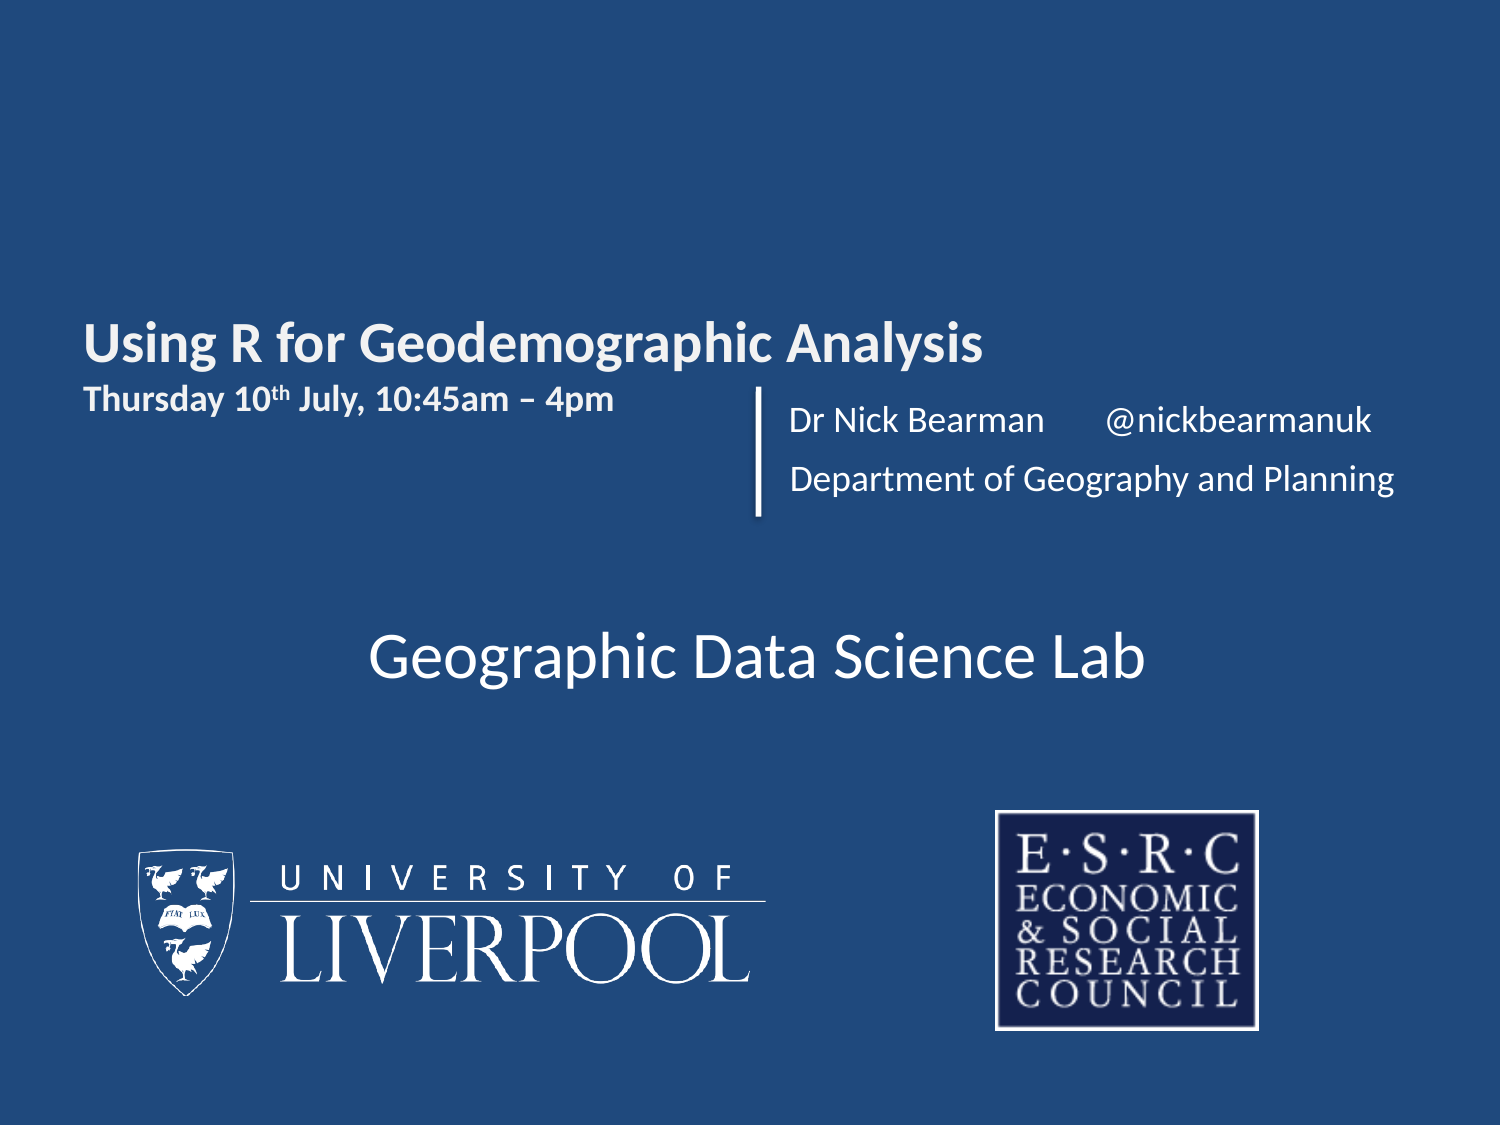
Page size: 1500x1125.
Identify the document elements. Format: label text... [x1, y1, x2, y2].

picture [995, 810, 1259, 1031]
text_box Using R for Geodemographic Analysis Thursday 10th July, 10:45am – 4pm [68, 296, 999, 427]
text_box Geographic Data Science Lab [234, 604, 1282, 700]
text_box @nickbearmanuk [1088, 387, 1387, 448]
text_box Department of Geography and Planning [775, 447, 1411, 507]
text_box Dr Nick Bearman [774, 387, 1061, 448]
picture [137, 848, 766, 996]
